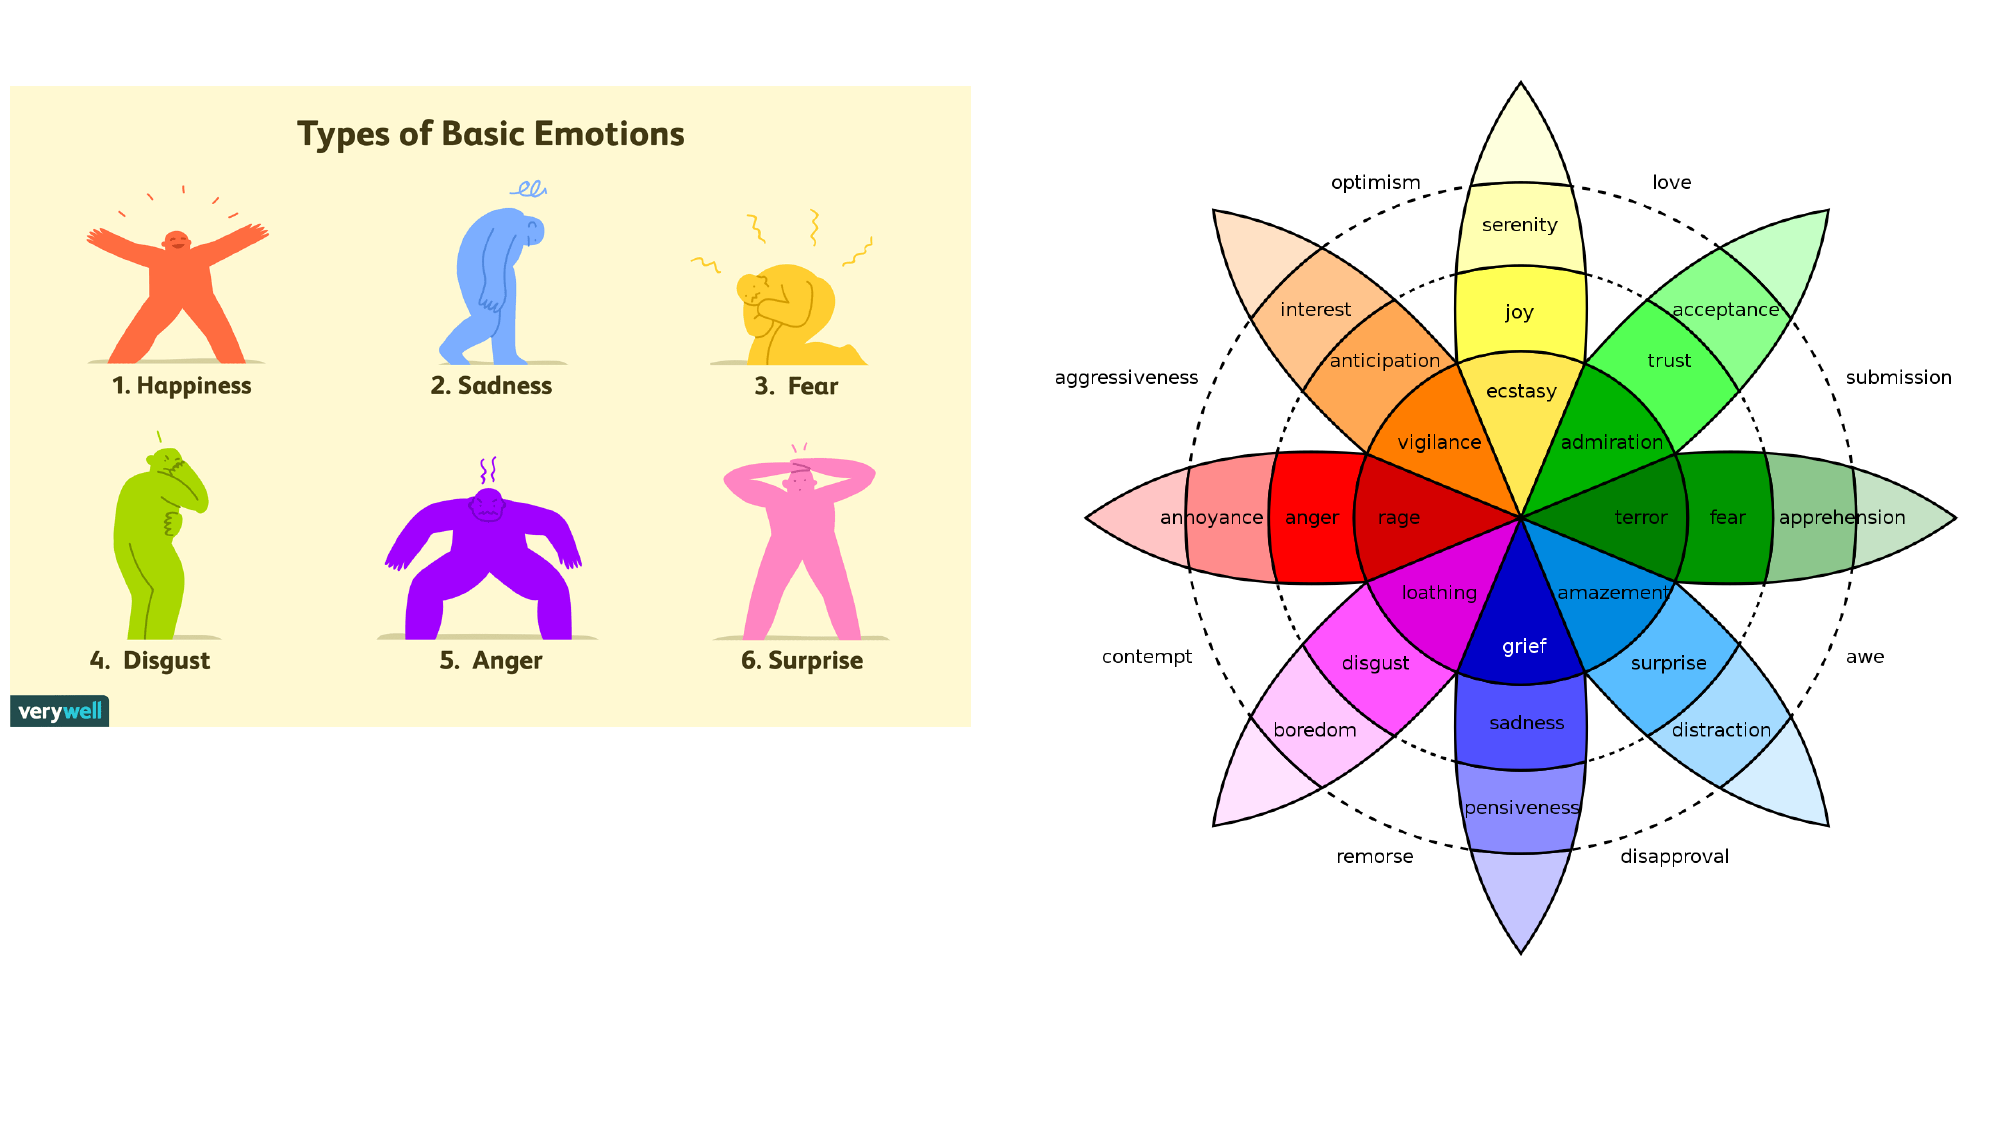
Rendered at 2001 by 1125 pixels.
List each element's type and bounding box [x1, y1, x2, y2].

picture [1041, 31, 2000, 1004]
picture [10, 86, 971, 728]
